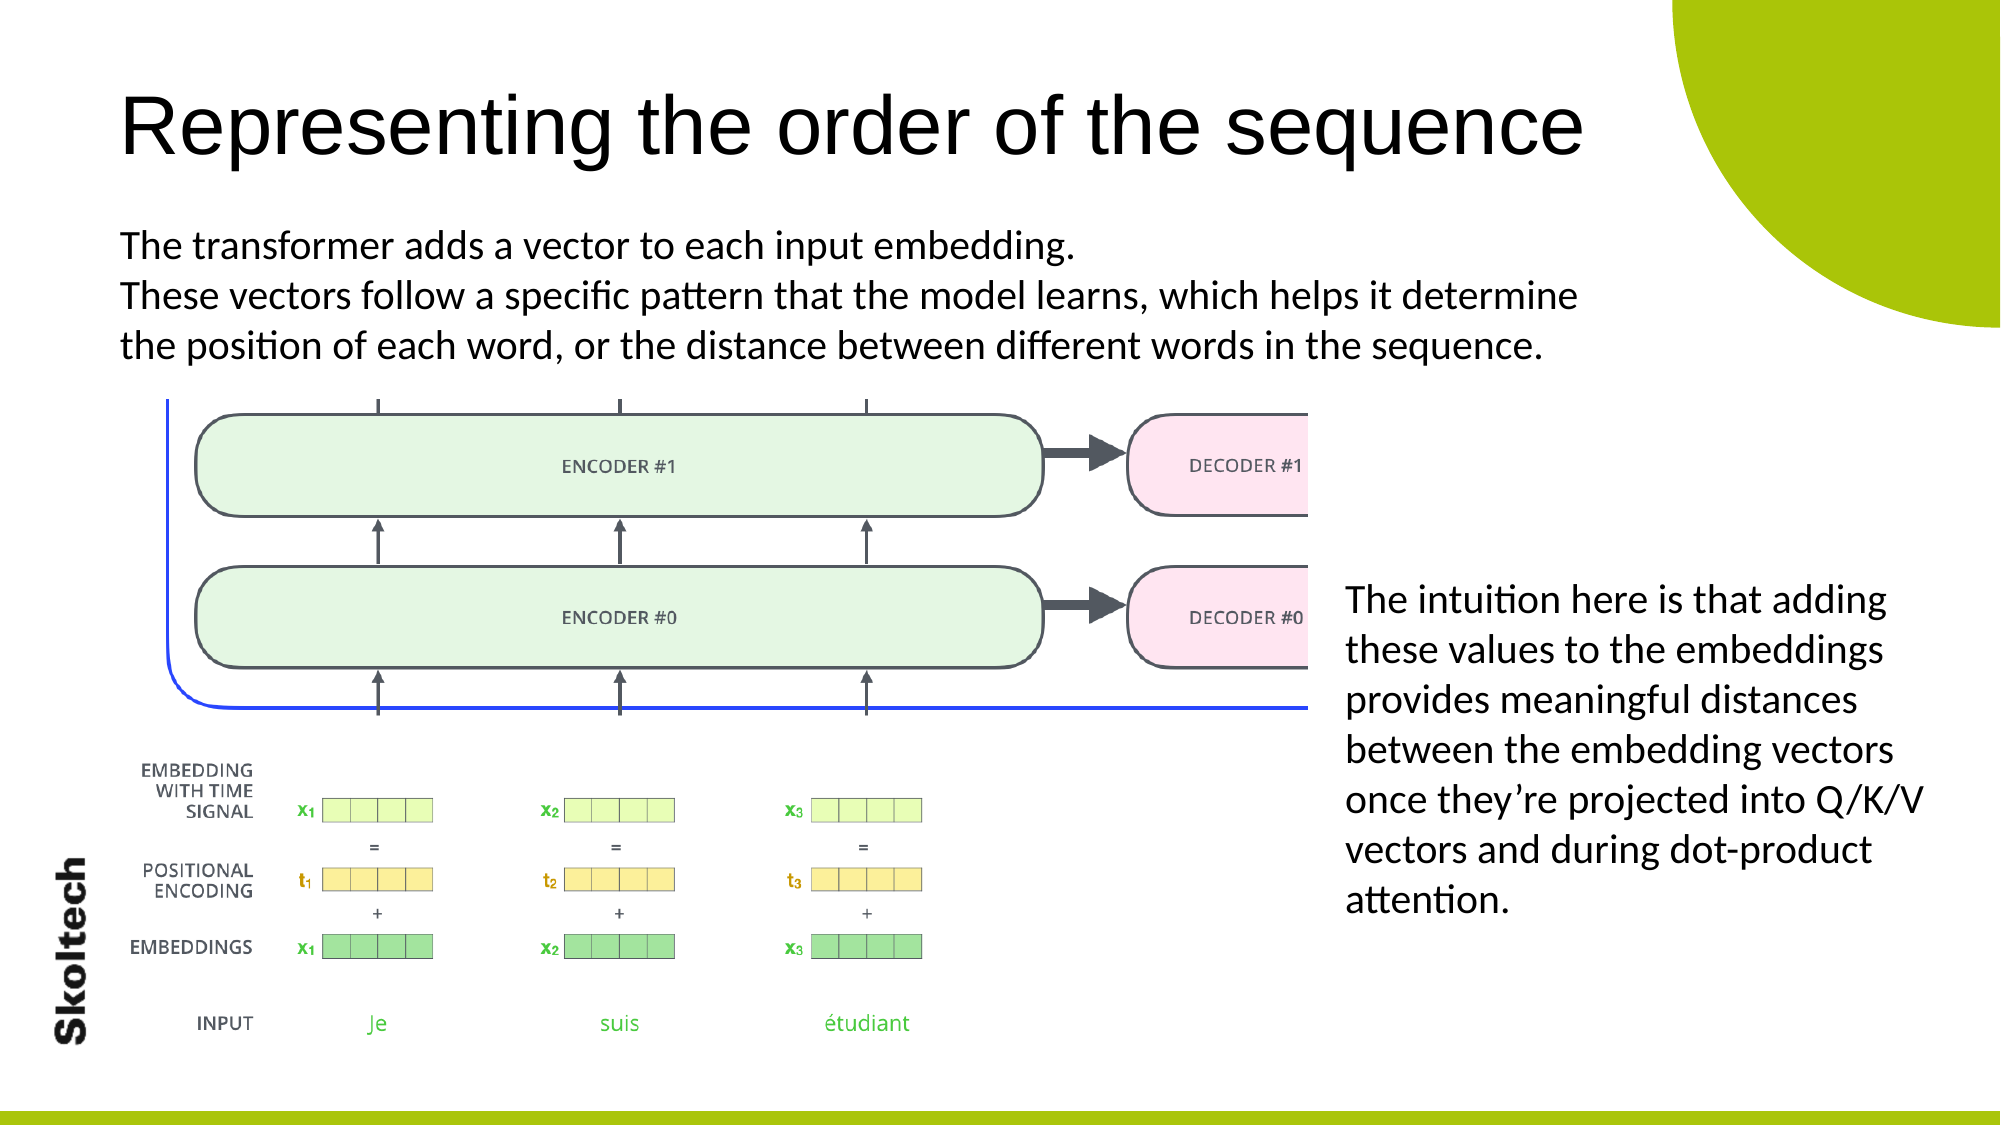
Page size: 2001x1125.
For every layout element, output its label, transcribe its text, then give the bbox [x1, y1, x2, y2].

picture [54, 853, 86, 1050]
text_box The intuition here is that adding these values to the embeddings provides meaningful distances between the embedding vectors once they’re projected into Q/K/V vectors and during dot-product attention. [1330, 564, 1971, 929]
picture [104, 399, 1308, 1062]
text_box The transformer adds a vector to each input embedding. These vectors follow a specific pattern that the model learns, which helps it determine the position of each word, or the distance between different words in the sequence. [105, 210, 1651, 375]
text_box Representing the order of the sequence [105, 63, 1841, 289]
